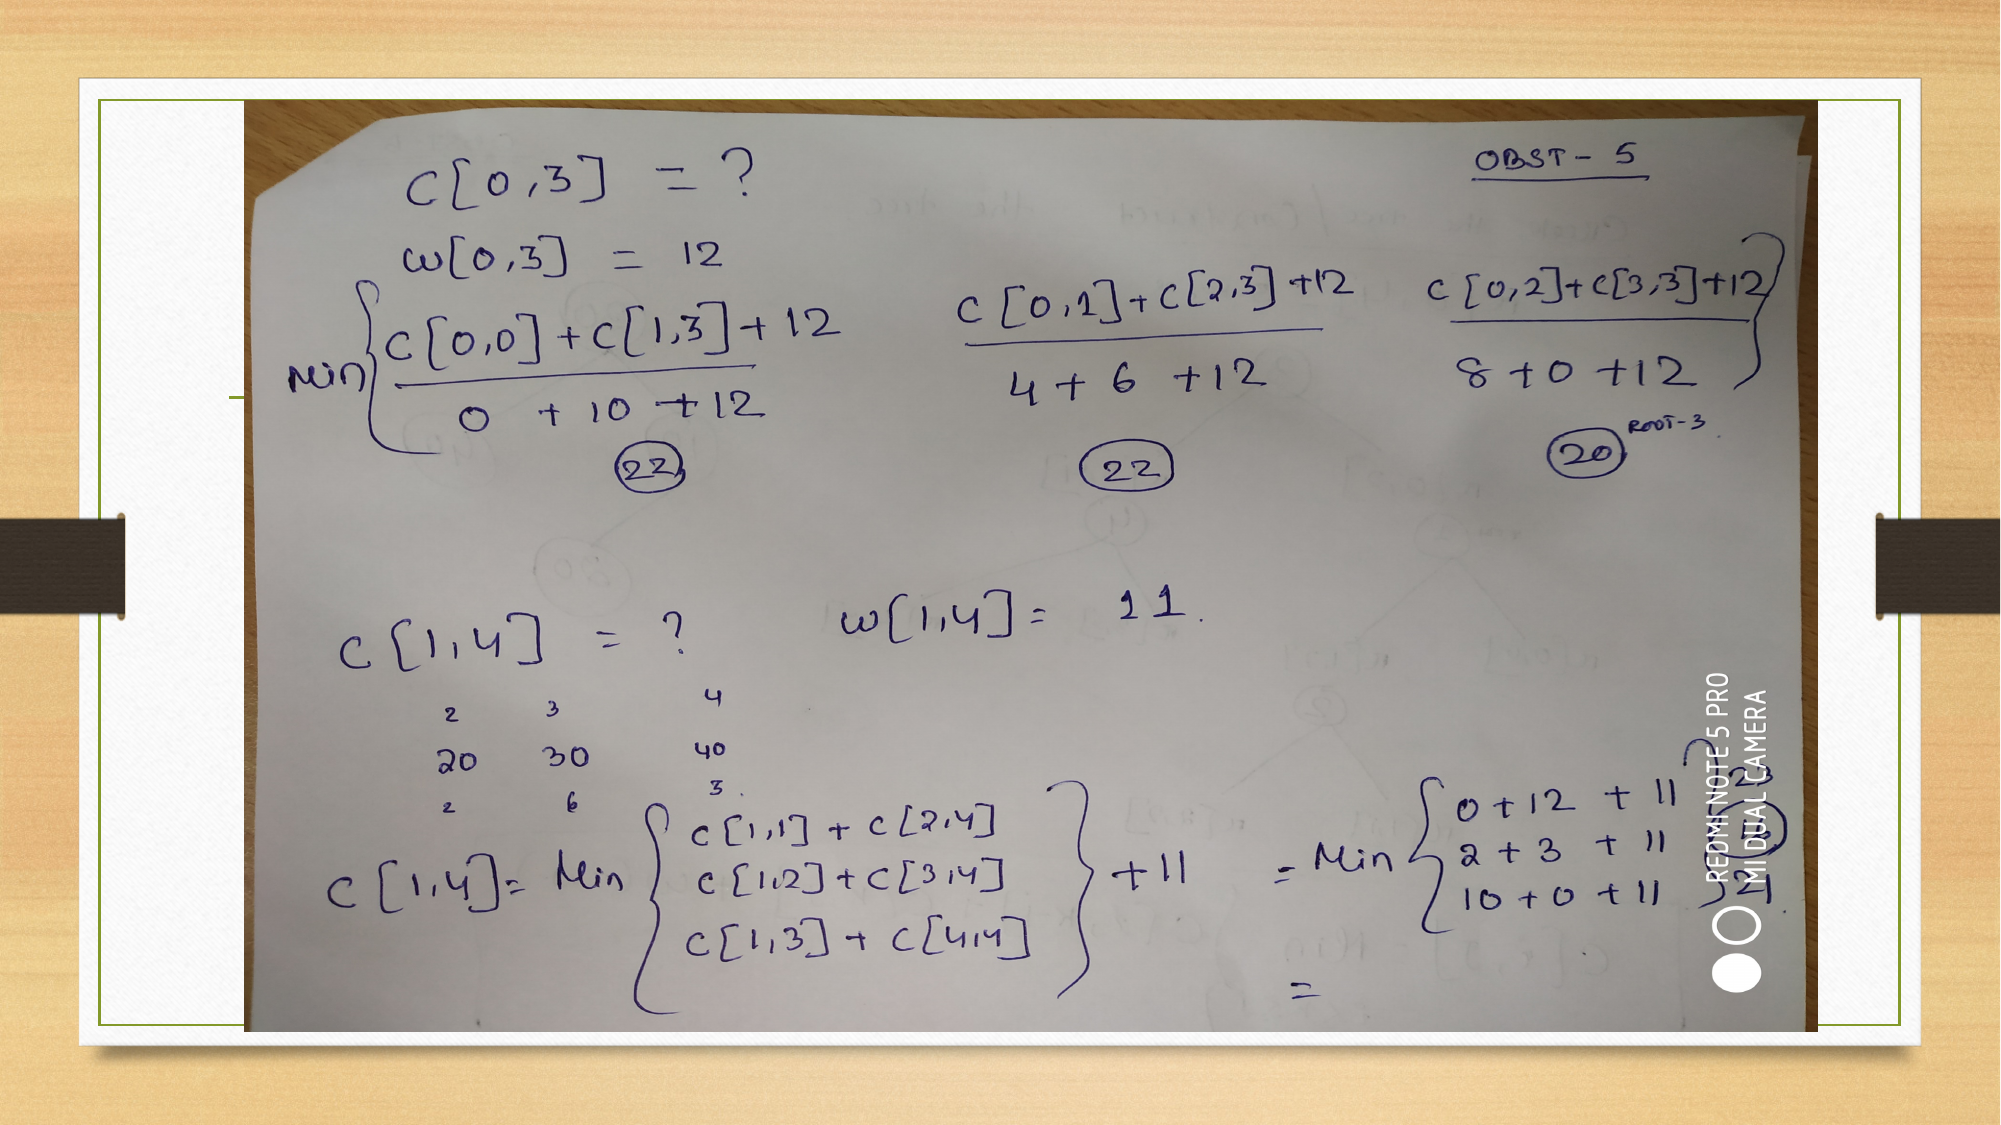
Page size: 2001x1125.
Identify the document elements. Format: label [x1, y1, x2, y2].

list [243, 100, 1818, 1033]
picture [0, 0, 2001, 1125]
